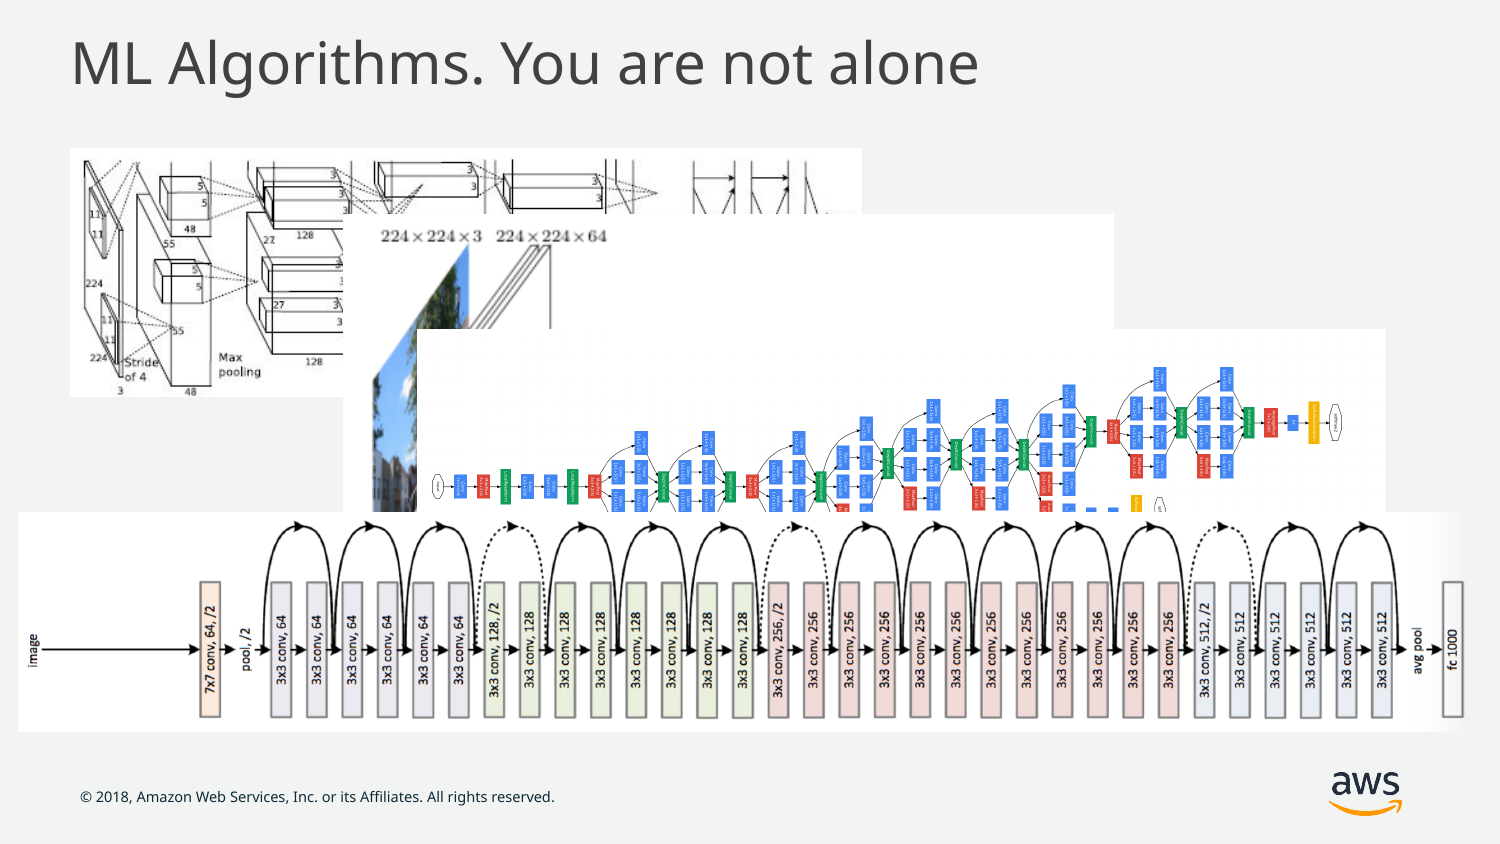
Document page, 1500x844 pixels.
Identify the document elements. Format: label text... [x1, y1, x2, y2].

picture [1329, 772, 1402, 816]
picture [20, 0, 1467, 844]
title ML Algorithms. You are not alone [858, 18, 1402, 109]
title ML Algorithms. You are not alone [55, 18, 627, 109]
